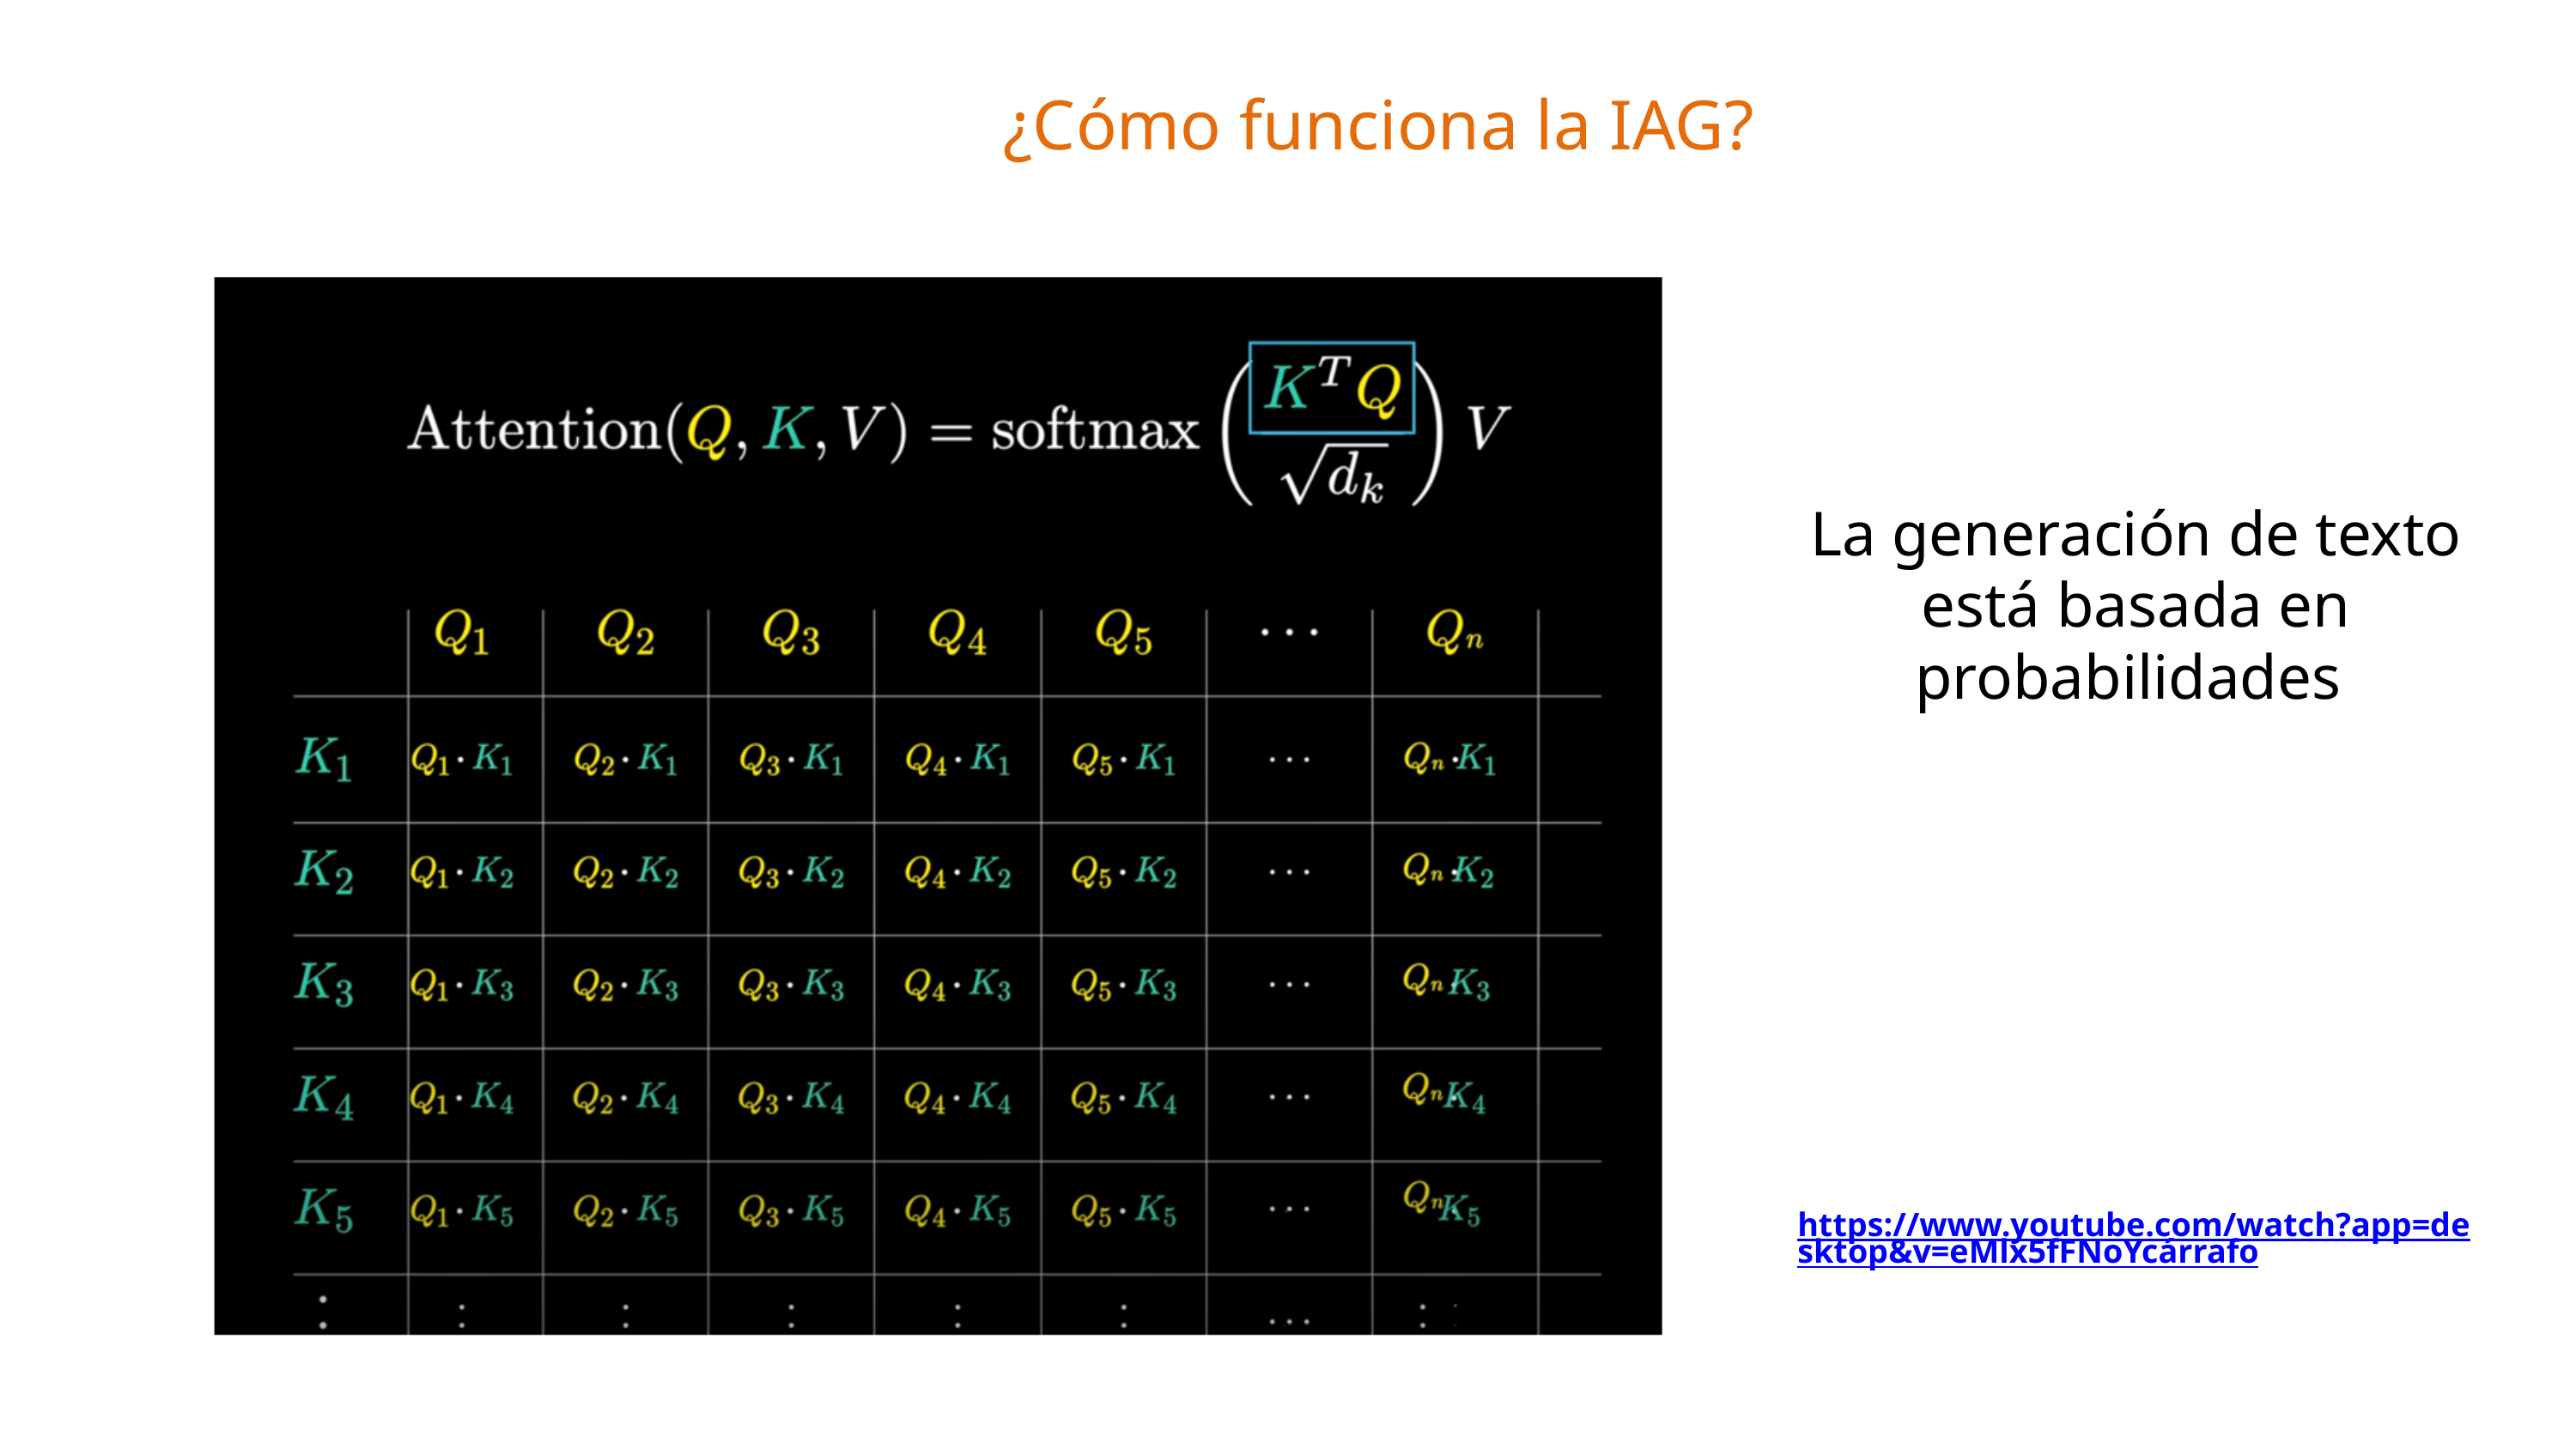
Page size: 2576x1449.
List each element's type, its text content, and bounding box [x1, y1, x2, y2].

text_box [214, 277, 1662, 1337]
text_box La generación de texto está basada en probabilidades [1769, 495, 2504, 712]
text_box https://www.youtube.com/watch?app=desktop&v=eMlx5fFNoYcárrafo [1797, 1210, 2476, 1248]
text_box ¿Cómo funciona la IAG? [729, 83, 2028, 164]
